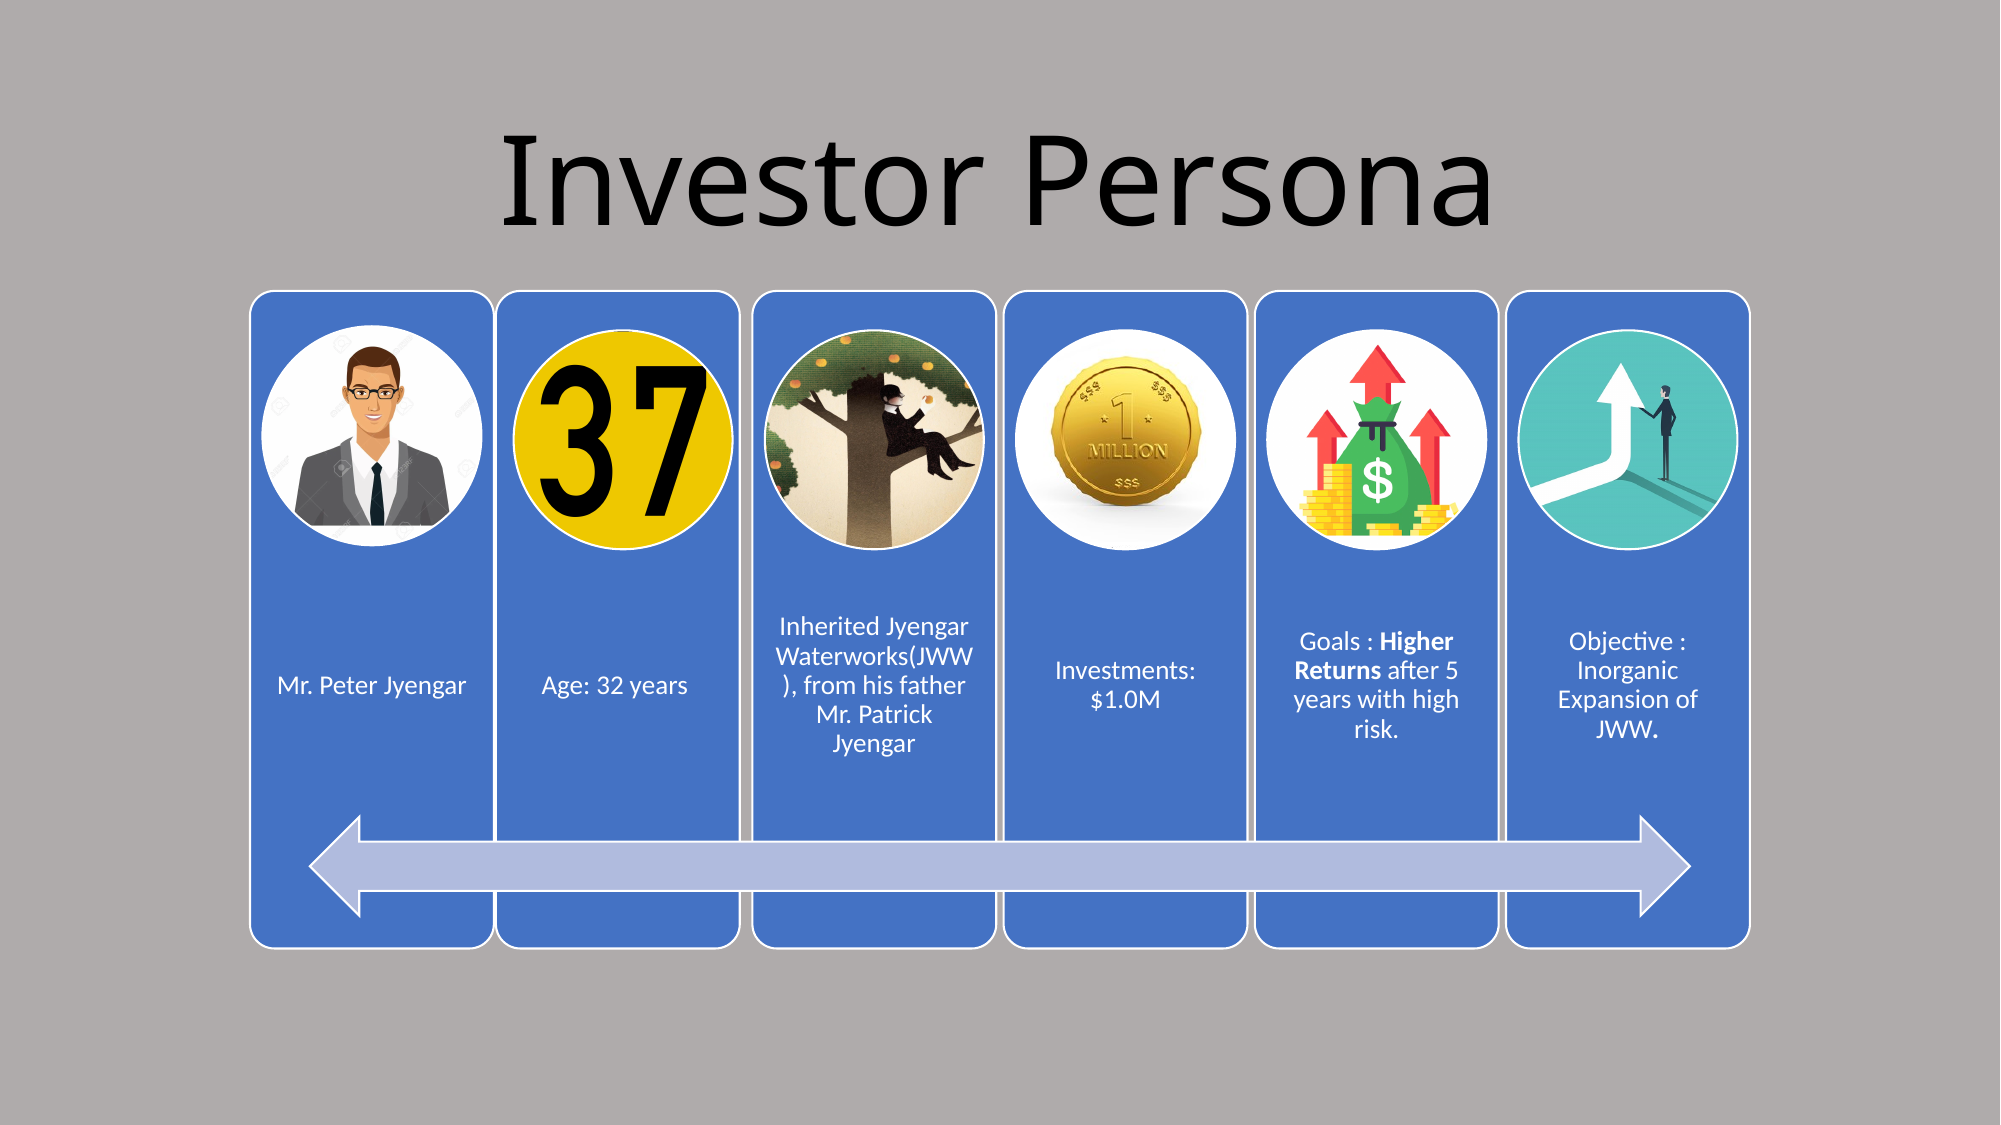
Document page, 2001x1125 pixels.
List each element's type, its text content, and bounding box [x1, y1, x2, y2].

title Investor Persona [249, 49, 1750, 290]
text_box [249, 290, 1750, 949]
